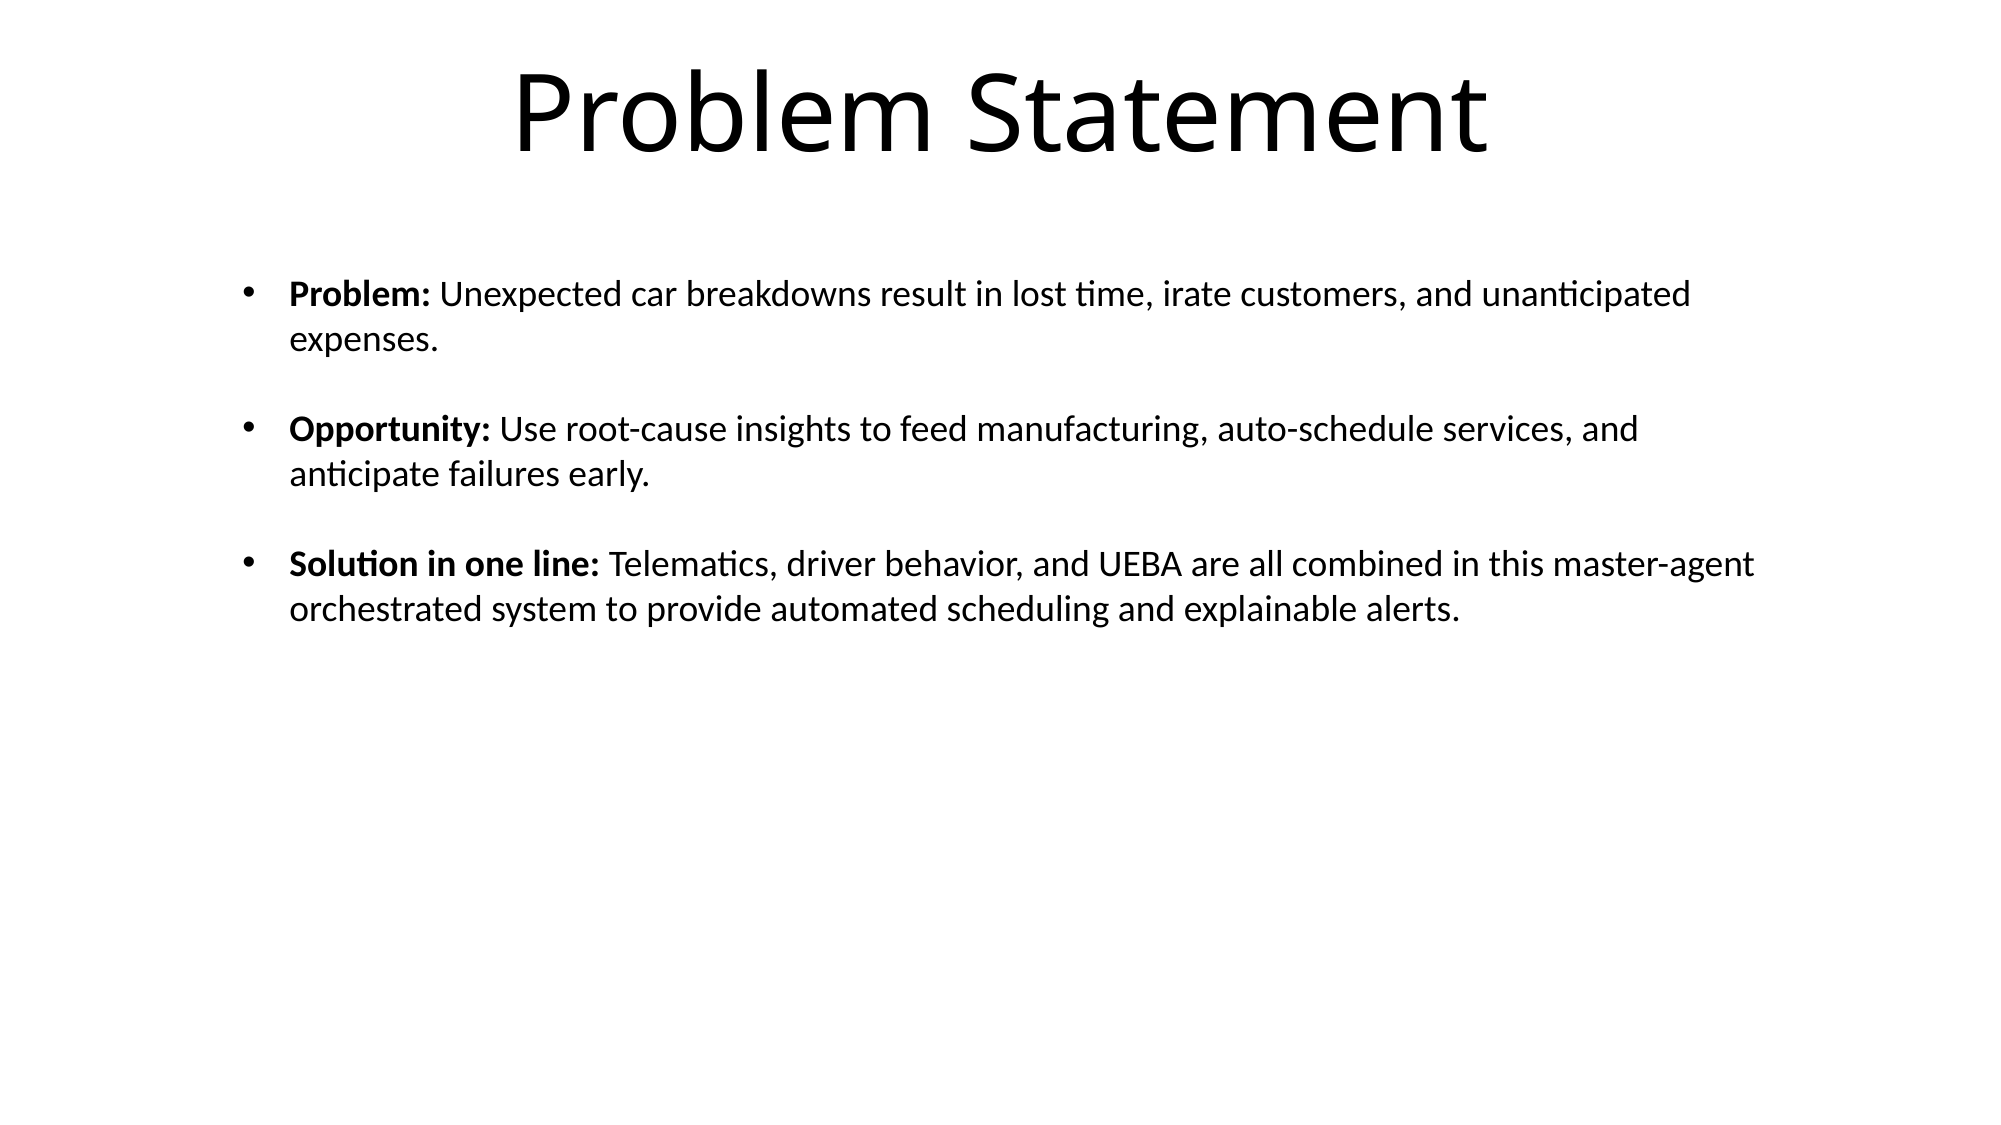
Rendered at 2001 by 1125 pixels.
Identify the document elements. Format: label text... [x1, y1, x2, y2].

subtitle Problem: Unexpected car breakdowns result in lost time, irate customers, and unanticipated expenses. Opportunity: Use root-cause insights to feed manufacturing, auto-schedule services, and anticipate failures early. Solution in one line: Telematics, driver behavior, and UEBA are all combined in this master-agent orchestrated system to provide automated scheduling and explainable alerts. [227, 137, 1773, 806]
title Problem Statement [249, 50, 1750, 137]
